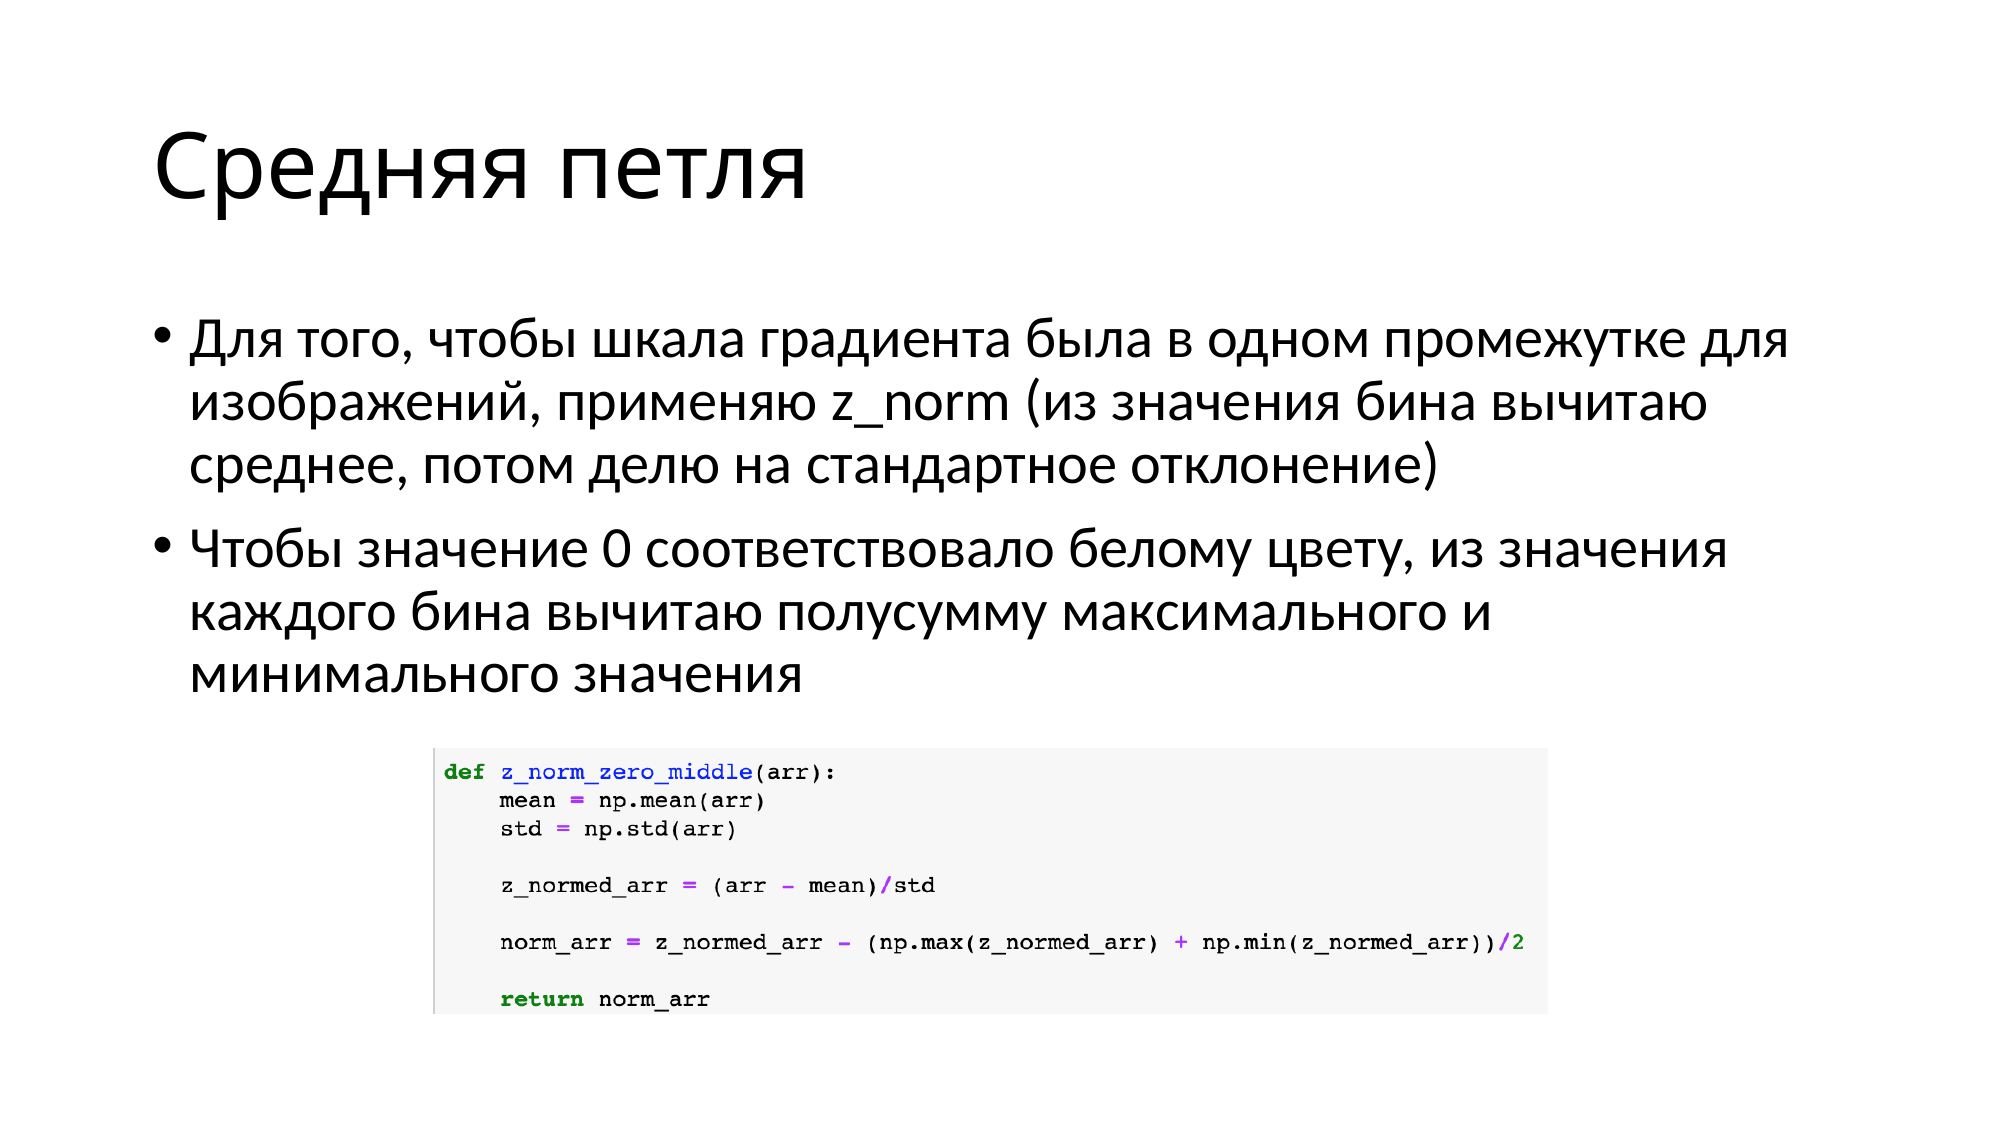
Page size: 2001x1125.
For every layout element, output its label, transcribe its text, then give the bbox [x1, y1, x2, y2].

list Для того, чтобы шкала градиента была в одном промежутке для изображений, применяю z_norm (из значения бина вычитаю среднее, потом делю на стандартное отклонение) Чтобы значение 0 соответствовало белому цвету, из значения каждого бина вычитаю полусумму максимального и минимального значения [137, 299, 1863, 1014]
title Средняя петля [137, 59, 1863, 278]
picture [430, 748, 1548, 1014]
